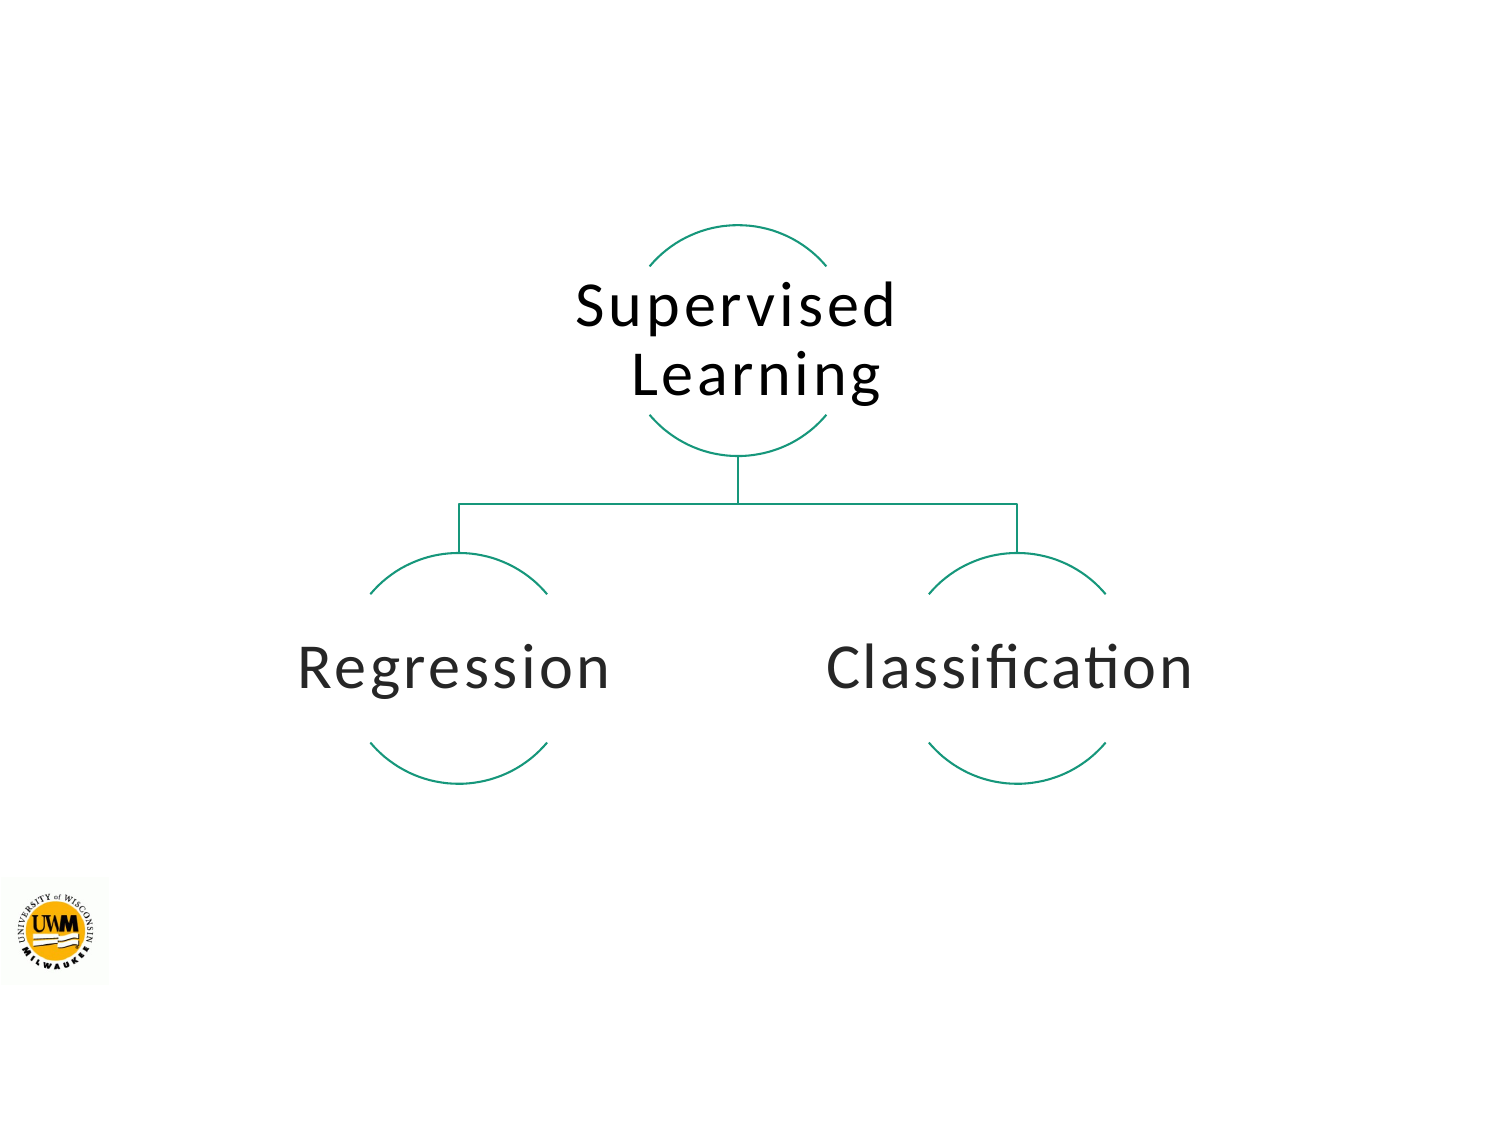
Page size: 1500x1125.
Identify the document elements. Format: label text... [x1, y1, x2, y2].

title Supervised Learning [573, 234, 903, 434]
text_box [370, 553, 548, 595]
text_box [693, 225, 783, 234]
text_box Regression [295, 622, 622, 701]
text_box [457, 454, 1019, 554]
text_box Classification [824, 622, 1211, 701]
text_box [670, 434, 806, 453]
picture [1, 876, 110, 985]
text_box [928, 742, 1106, 784]
text_box [928, 553, 1106, 595]
text_box [370, 742, 548, 784]
